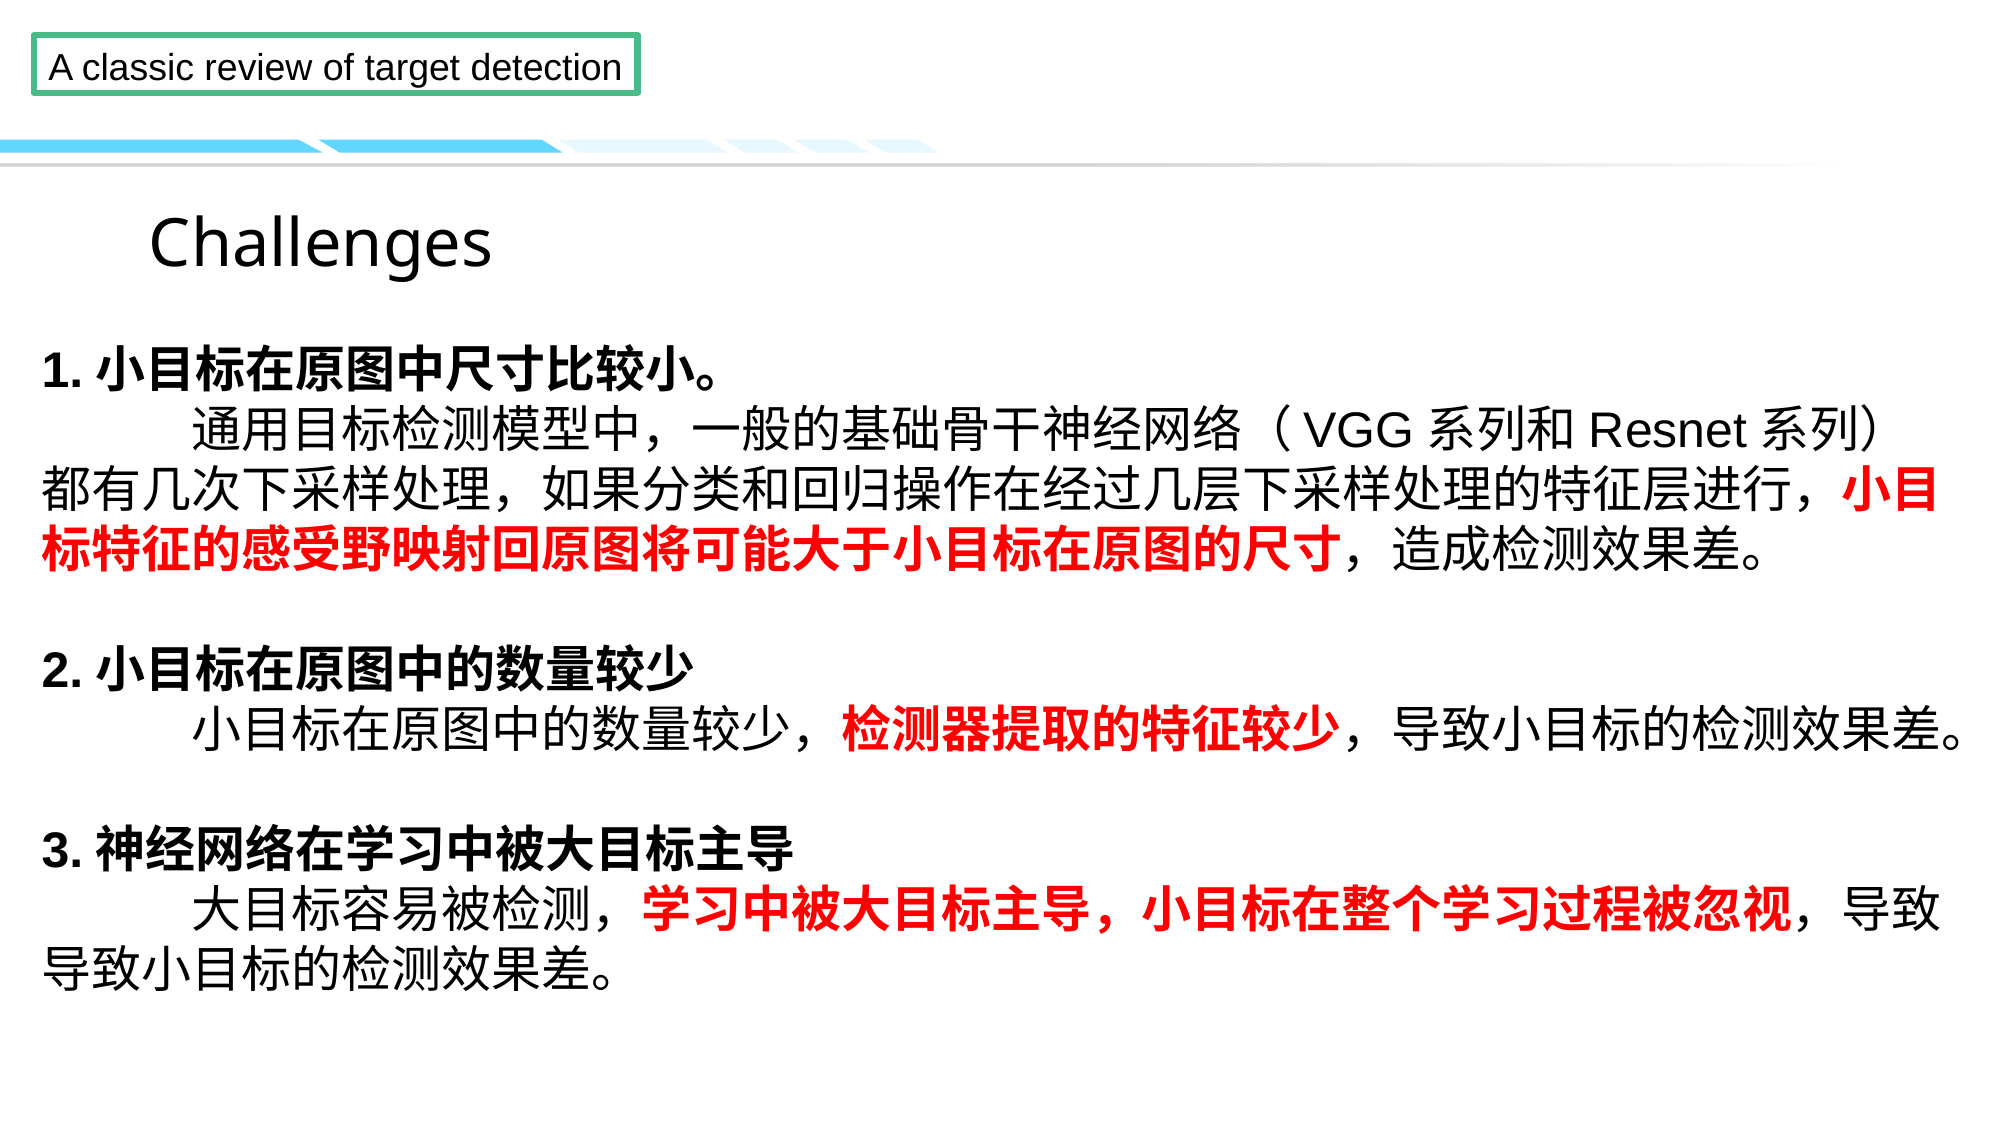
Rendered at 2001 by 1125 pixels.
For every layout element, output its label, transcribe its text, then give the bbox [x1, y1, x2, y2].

picture [0, 163, 1851, 167]
list 1.小目标在原图中尺寸比较小。 通用目标检测模型中，一般的基础骨干神经网络（VGG系列和Resnet系列）都有几次下采样处理，如果分类和回归操作在经过几层下采样处理的特征层进行，小目标特征的感受野映射回原图将可能大于小目标在原图的尺寸，造成检测效果差。 2.小目标在原图中的数量较少 小目标在原图中的数量较少，检测器提取的特征较少，导致小目标的检测效果差。 3.神经网络在学习中被大目标主导 大目标容易被检测，学习中被大目标主导，小目标在整个学习过程被忽视，导致导致小目标的检测效果差。 [41, 337, 1959, 1065]
title Challenges [148, 200, 863, 281]
